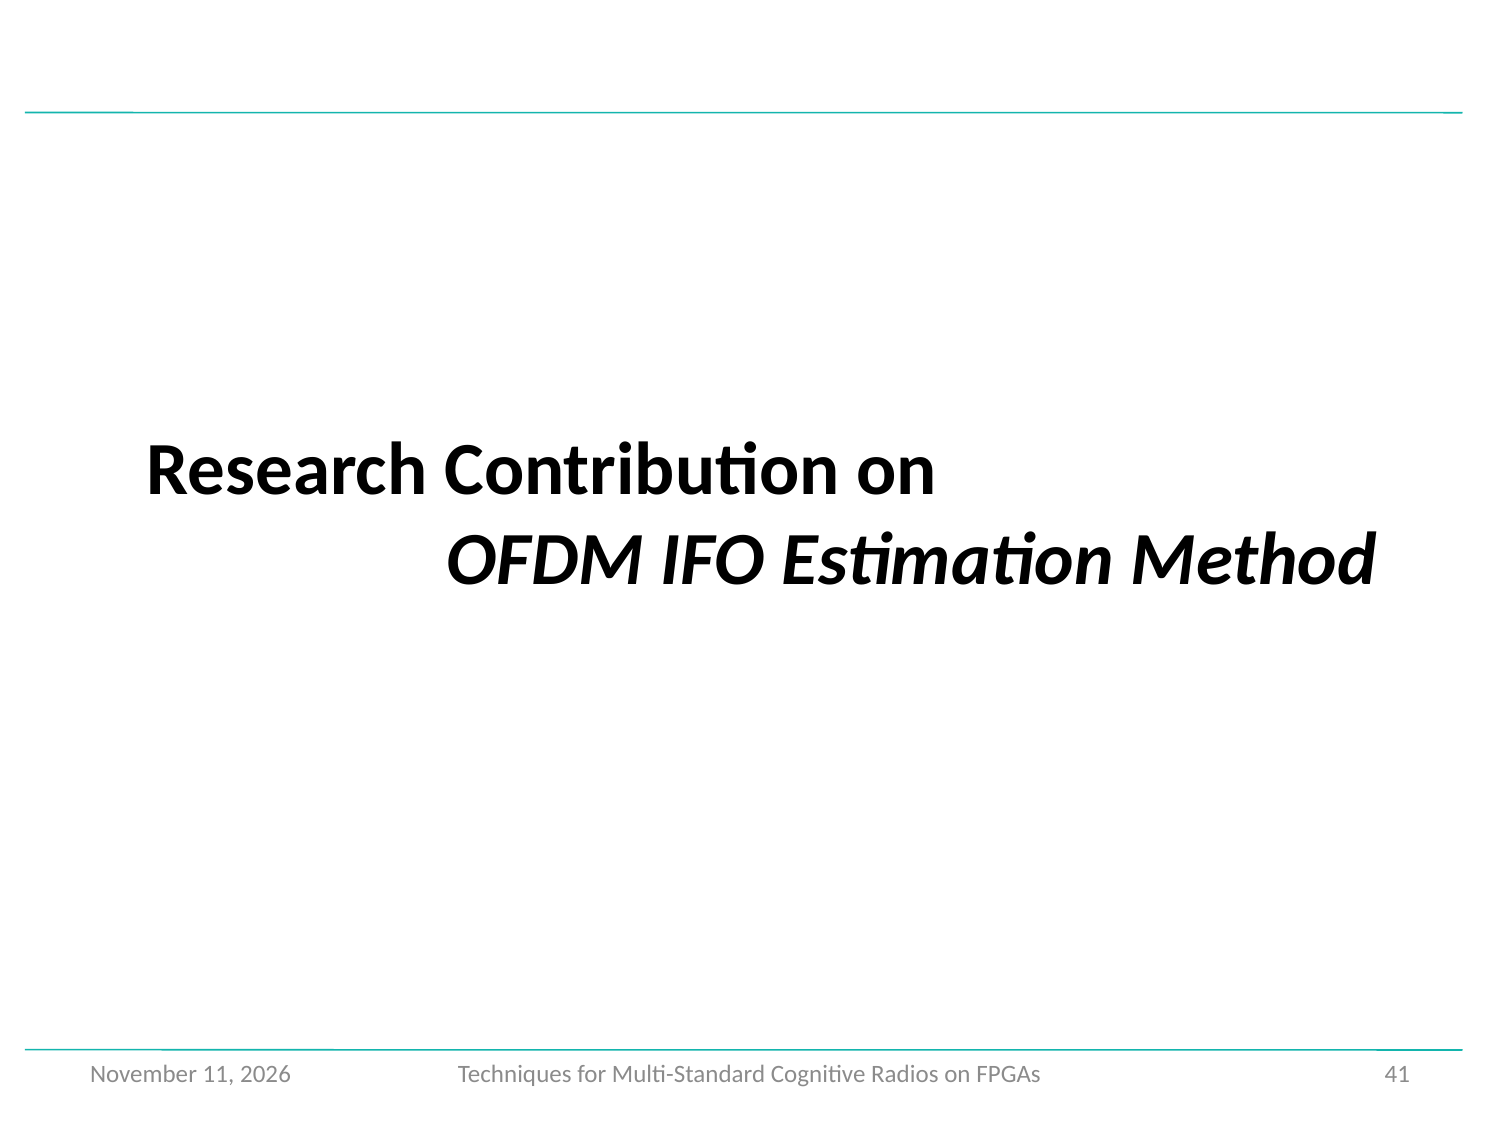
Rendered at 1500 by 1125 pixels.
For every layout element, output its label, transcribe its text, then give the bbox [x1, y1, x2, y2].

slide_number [75, 1042, 425, 1103]
text_box Research Contribution on OFDM IFO Estimation Method [131, 412, 1393, 608]
slide_number 41 [1074, 1042, 1425, 1103]
footer Techniques for Multi-Standard Cognitive Radios on FPGAs [437, 1042, 1063, 1103]
